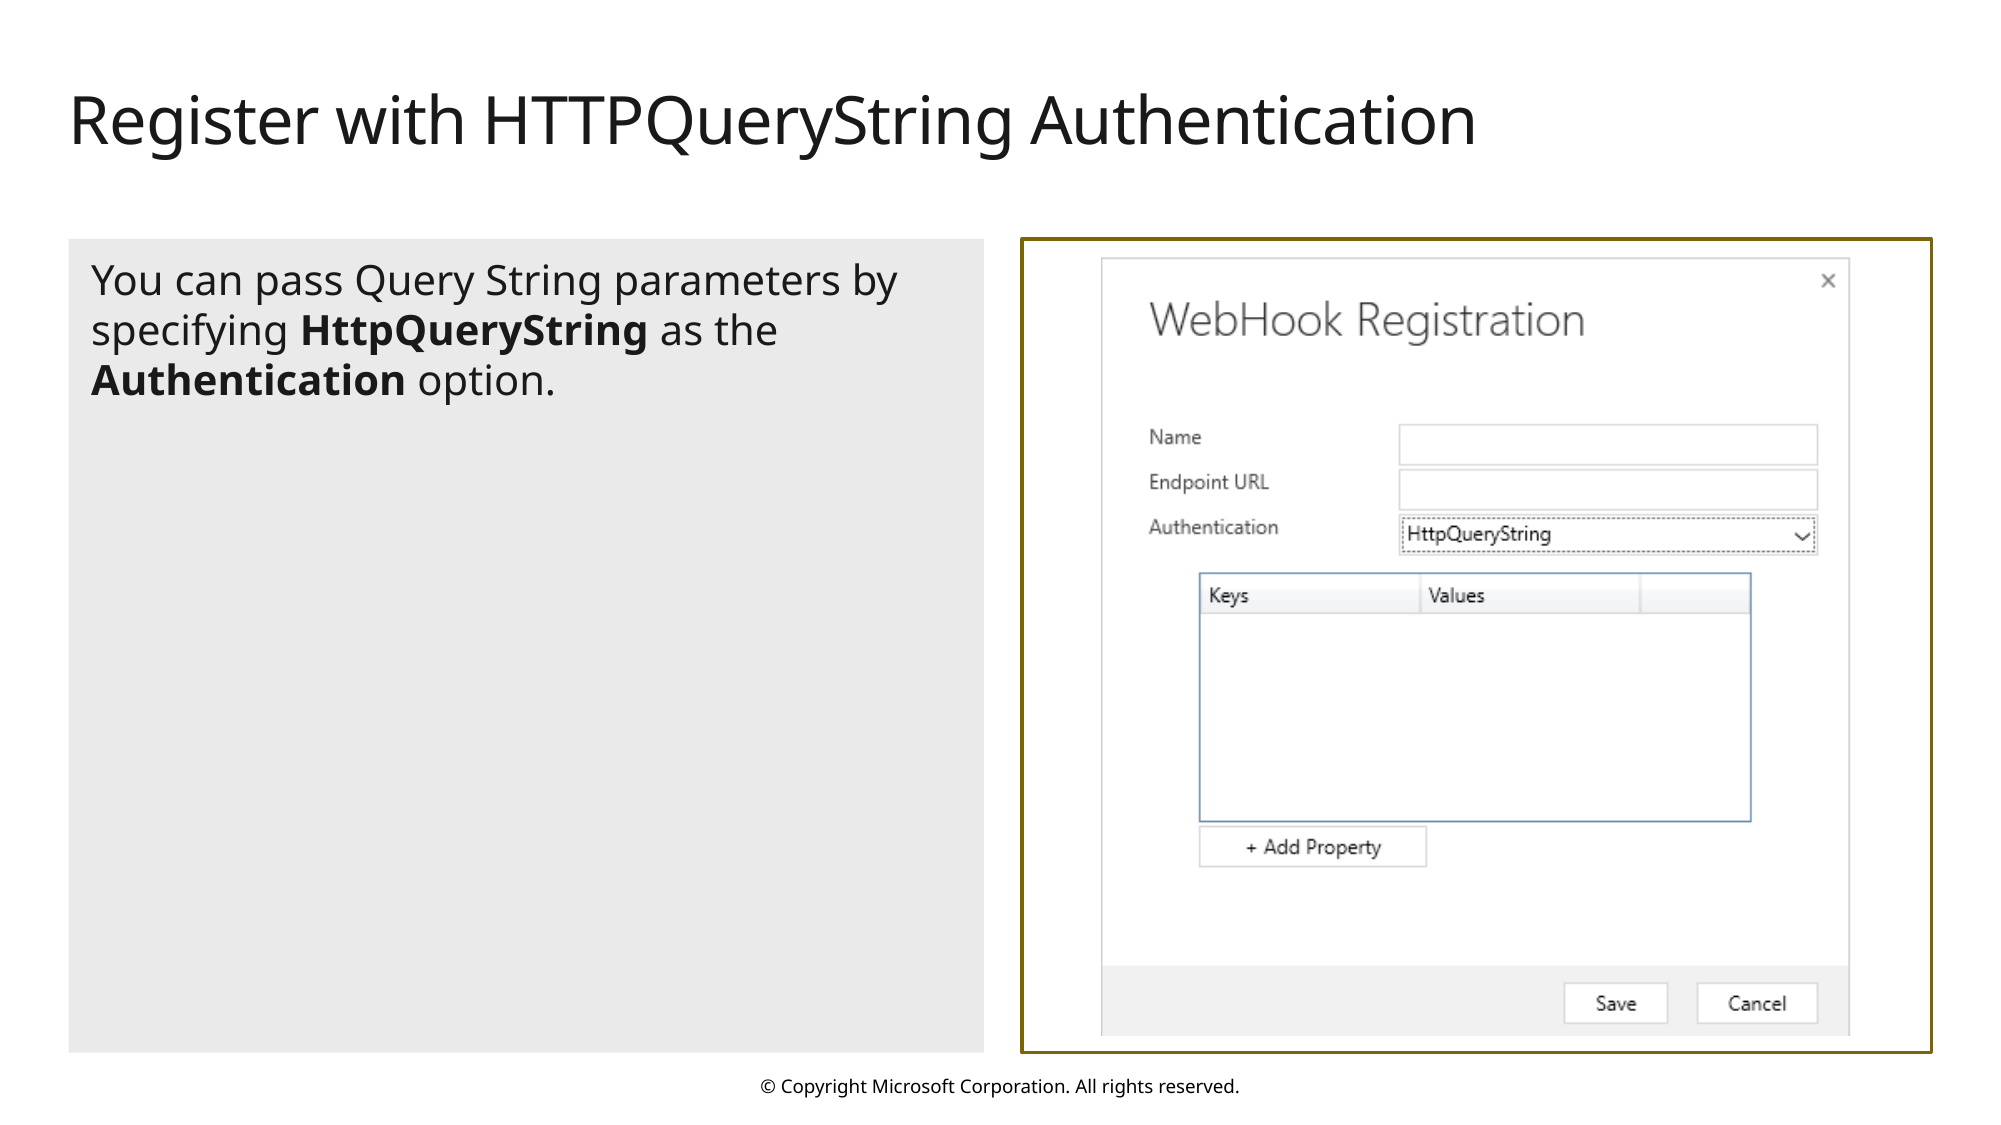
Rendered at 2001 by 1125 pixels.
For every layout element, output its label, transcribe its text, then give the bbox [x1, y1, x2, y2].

picture [1101, 256, 1852, 1036]
title Register with HTTPQueryString Authentication [68, 72, 1932, 192]
list You can pass Query String parameters by specifying HttpQueryString as the Authentication option. [68, 238, 984, 1053]
